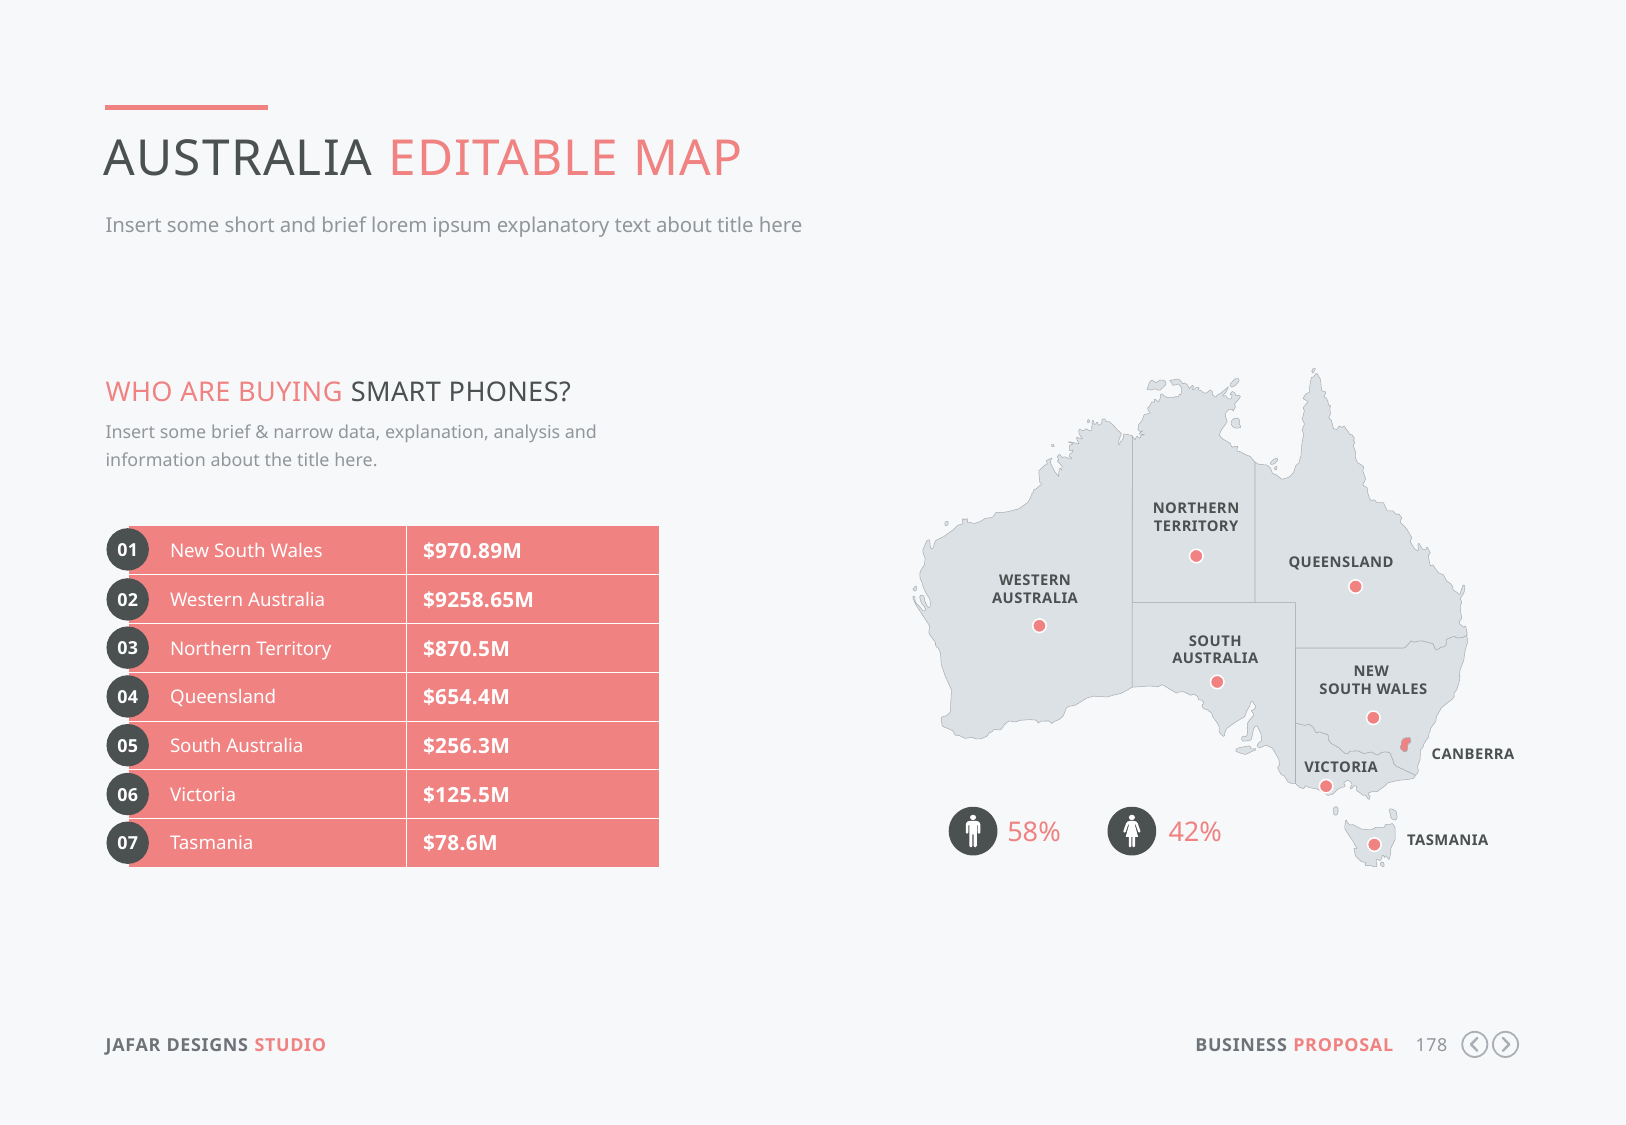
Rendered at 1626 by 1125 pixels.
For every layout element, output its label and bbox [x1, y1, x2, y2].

table_header [407, 526, 659, 574]
text_box [105, 674, 150, 719]
text_box [105, 577, 150, 622]
table_cell [129, 575, 406, 623]
table_cell [407, 770, 659, 818]
text_box [105, 374, 660, 407]
text_box [912, 368, 1519, 868]
table_cell [407, 819, 659, 867]
text_box [105, 820, 150, 865]
table_cell [407, 575, 659, 623]
text_box [105, 722, 150, 768]
table_cell [129, 770, 406, 818]
table_cell [407, 673, 659, 721]
table_cell [129, 722, 406, 769]
table_cell [407, 624, 659, 672]
table_header [129, 526, 406, 574]
table_cell [129, 673, 406, 721]
table_cell [129, 624, 406, 672]
list [103, 125, 1518, 188]
list [105, 209, 1519, 241]
text_box [105, 527, 150, 572]
text_box [105, 625, 150, 670]
table_cell [407, 722, 659, 769]
table_cell [129, 819, 406, 867]
text_box [105, 771, 150, 817]
text_box [105, 414, 660, 471]
